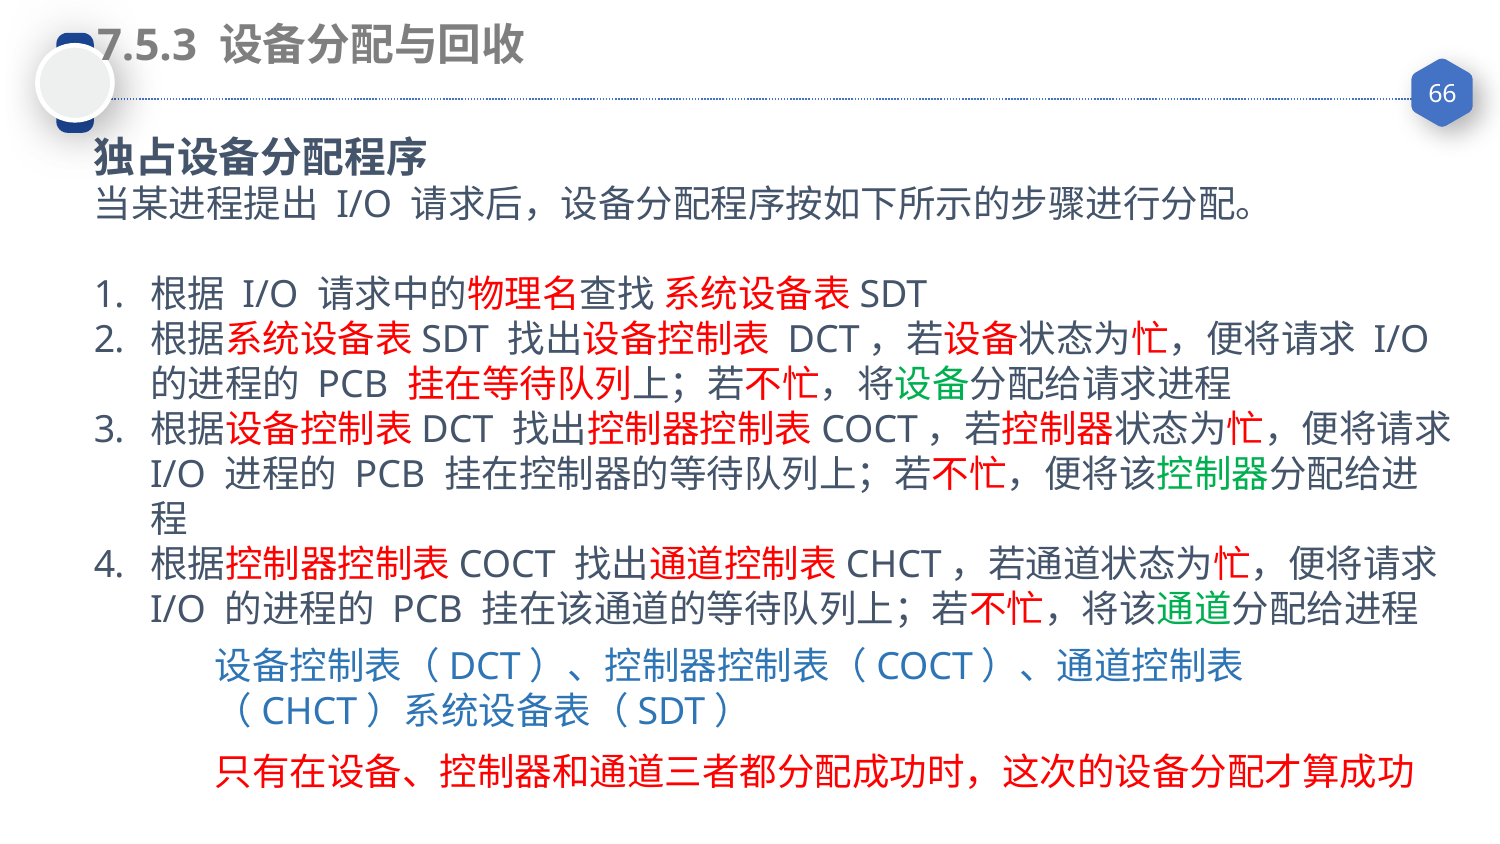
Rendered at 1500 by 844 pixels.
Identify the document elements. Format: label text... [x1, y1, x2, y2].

text_box 只有在设备、控制器和通道三者都分配成功时，这次的设备分配才算成功 [199, 740, 1454, 800]
text_box 设备控制表（DCT）、控制器控制表（COCT）、通道控制表（CHCT）系统设备表（SDT） [200, 634, 1418, 740]
text_box 7.5.3 设备分配与回收 [82, 9, 947, 77]
text_box 独占设备分配程序 当某进程提出 I/O 请求后，设备分配程序按如下所示的步骤进行分配。 根据 I/O 请求中的物理名查找 系统设备表SDT 根据系统设备表SDT 找出设备控制表 DCT，若设备状态为忙，便将请求 I/O 的进程的 PCB 挂在等待队列上；若不忙，将设备分配给请求进程 根据设备控制表DCT 找出控制器控制表COCT，若控制器状态为忙，便将请求 I/O 进程的 PCB 挂在控制器的等待队列上；若不忙，便将该控制器分配给进程 根据控制器控制表COCT 找出通道控制表CHCT，若通道状态为忙，便将请求 I/O 的进程的 PCB 挂在该通道的等待队列上；若不忙，将该通道分配给进程 [82, 159, 1468, 602]
